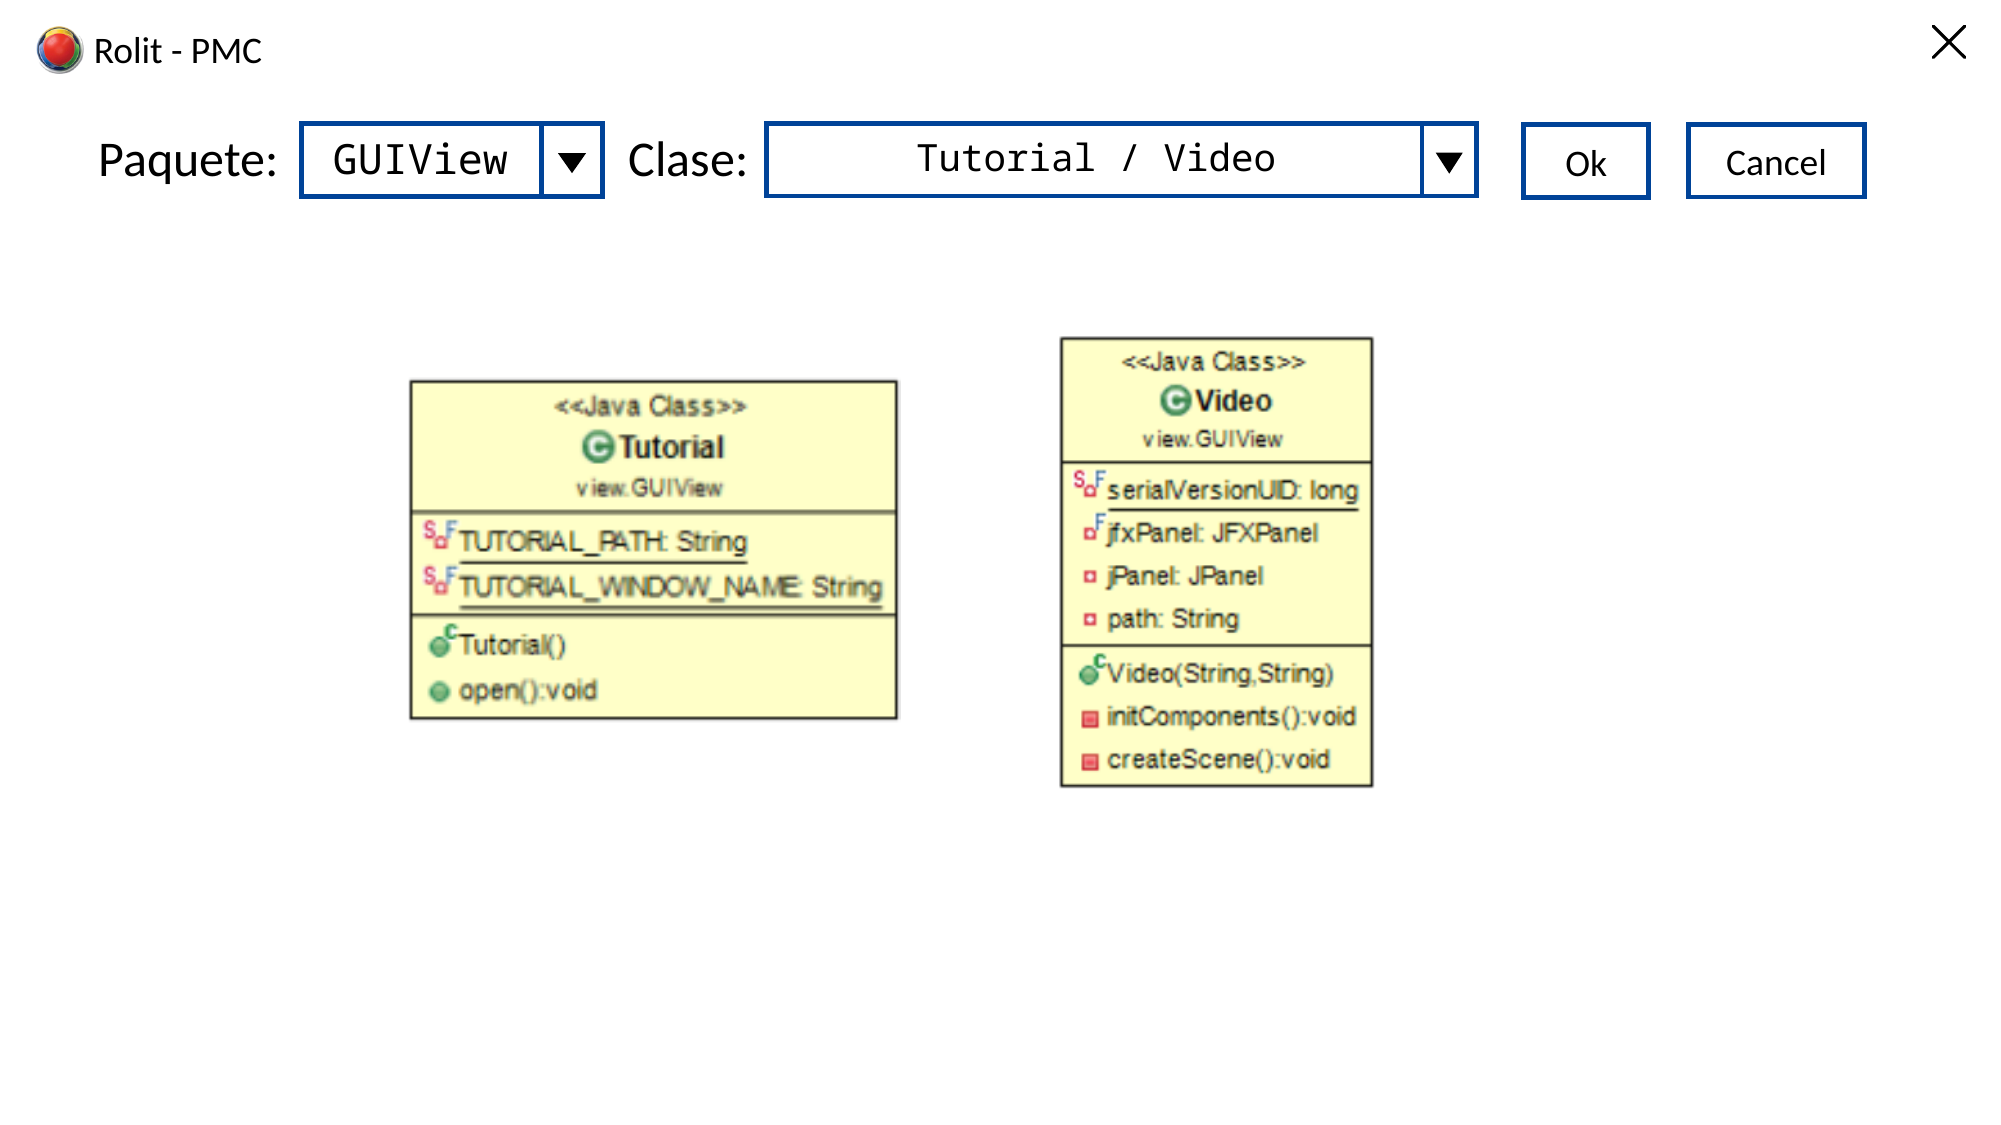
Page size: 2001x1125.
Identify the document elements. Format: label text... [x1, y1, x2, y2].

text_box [300, 123, 603, 197]
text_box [766, 123, 1477, 199]
text_box Clase: [613, 119, 832, 194]
text_box Cancel [1687, 123, 1866, 198]
text_box Ok [1523, 124, 1650, 198]
picture [408, 376, 901, 729]
text_box Paquete: [83, 119, 302, 194]
picture [1055, 332, 1379, 793]
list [35, 26, 84, 74]
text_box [1933, 26, 1965, 58]
text_box Rolit - PMC [79, 18, 297, 79]
